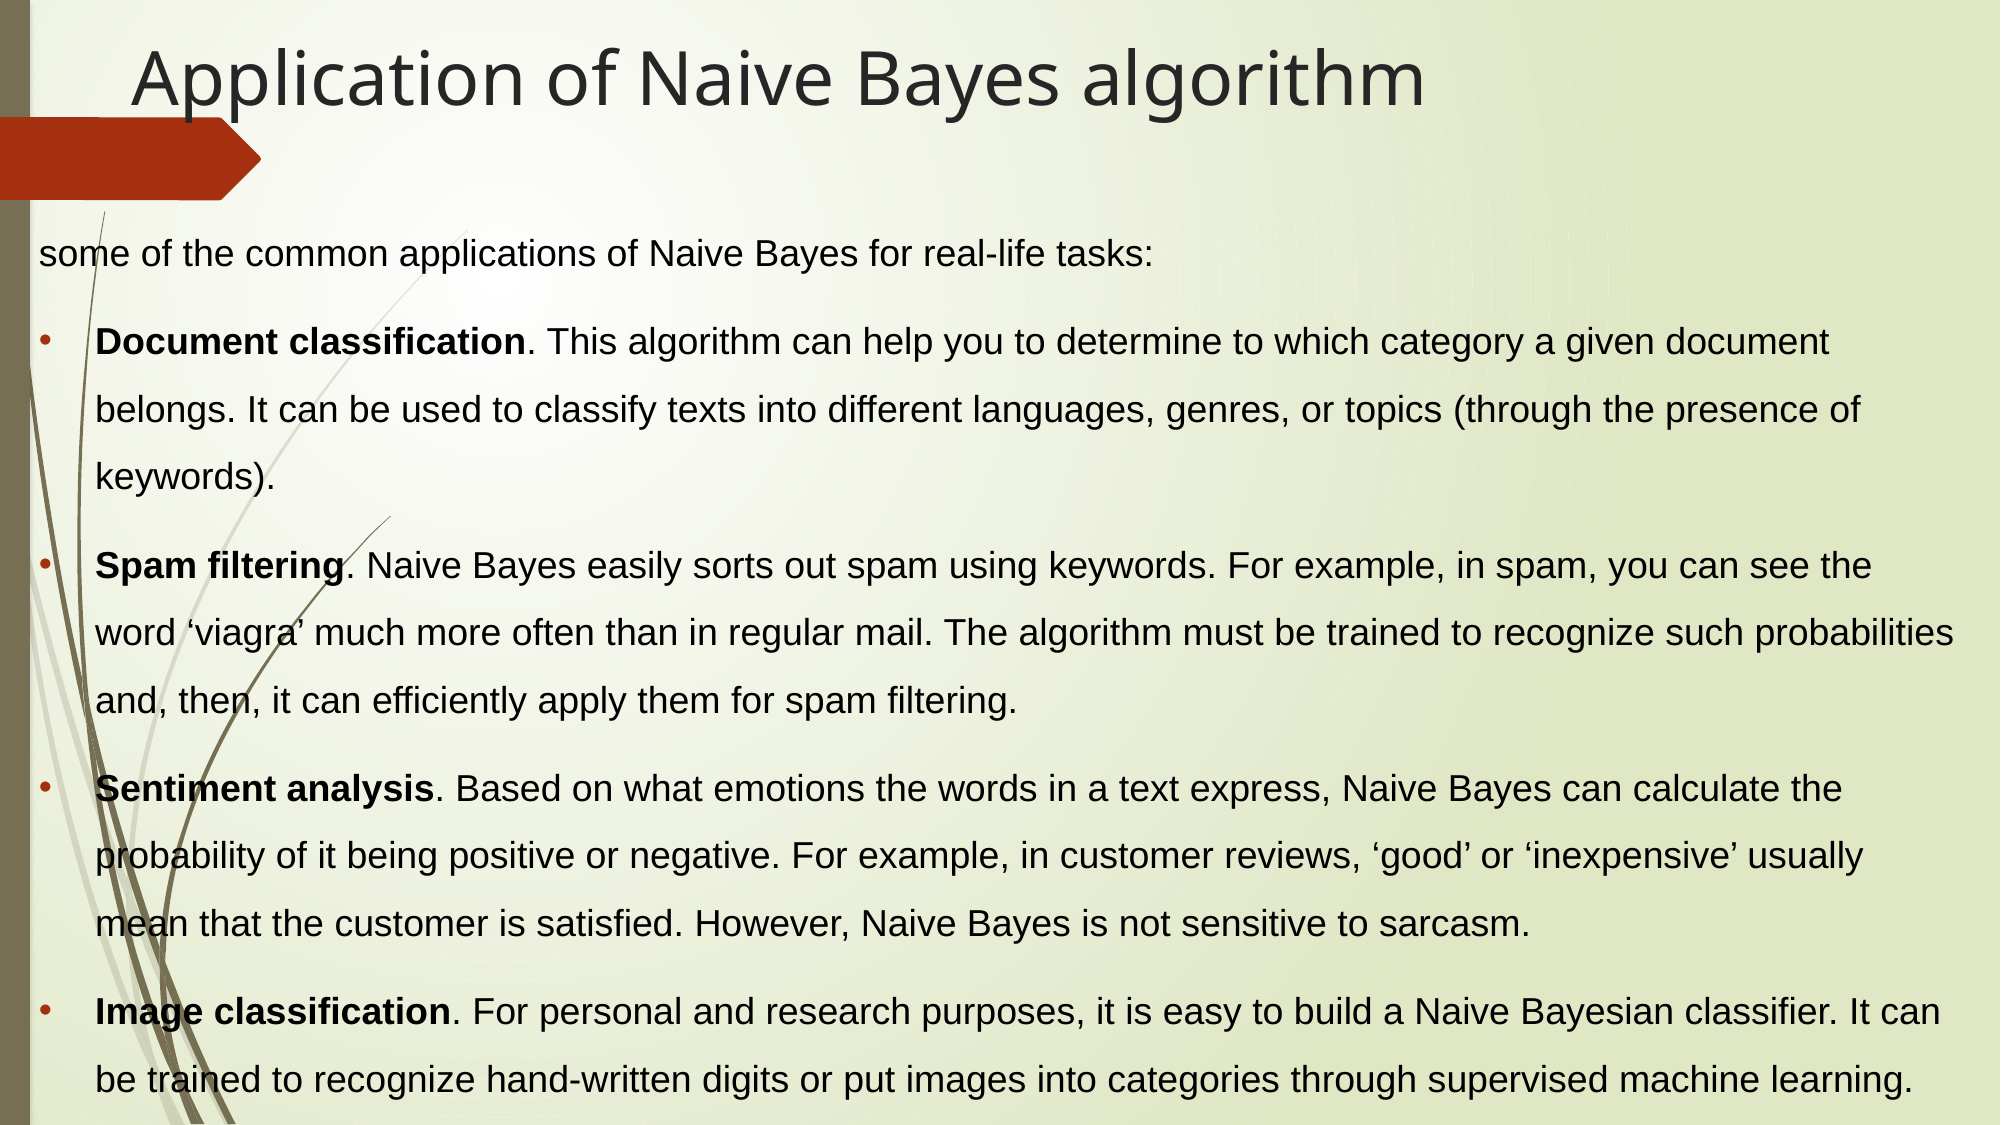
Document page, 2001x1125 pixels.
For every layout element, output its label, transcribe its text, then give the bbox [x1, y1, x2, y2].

list some of the common applications of Naive Bayes for real-life tasks: Document classification. This algorithm can help you to determine to which category a given document belongs. It can be used to classify texts into different languages, genres, or topics (through the presence of keywords). Spam filtering. Naive Bayes easily sorts out spam using keywords. For example, in spam, you can see the word ‘viagra’ much more often than in regular mail. The algorithm must be trained to recognize such probabilities and, then, it can efficiently apply them for spam filtering. Sentiment analysis. Based on what emotions the words in a text express, Naive Bayes can calculate the probability of it being positive or negative. For example, in customer reviews, ‘good’ or ‘inexpensive’ usually mean that the customer is satisfied. However, Naive Bayes is not sensitive to sarcasm. Image classification. For personal and research purposes, it is easy to build a Naive Bayesian classifier. It can be trained to recognize hand-written digits or put images into categories through supervised machine learning. [23, 198, 1977, 987]
title Application of Naive Bayes algorithm [116, 22, 1842, 139]
